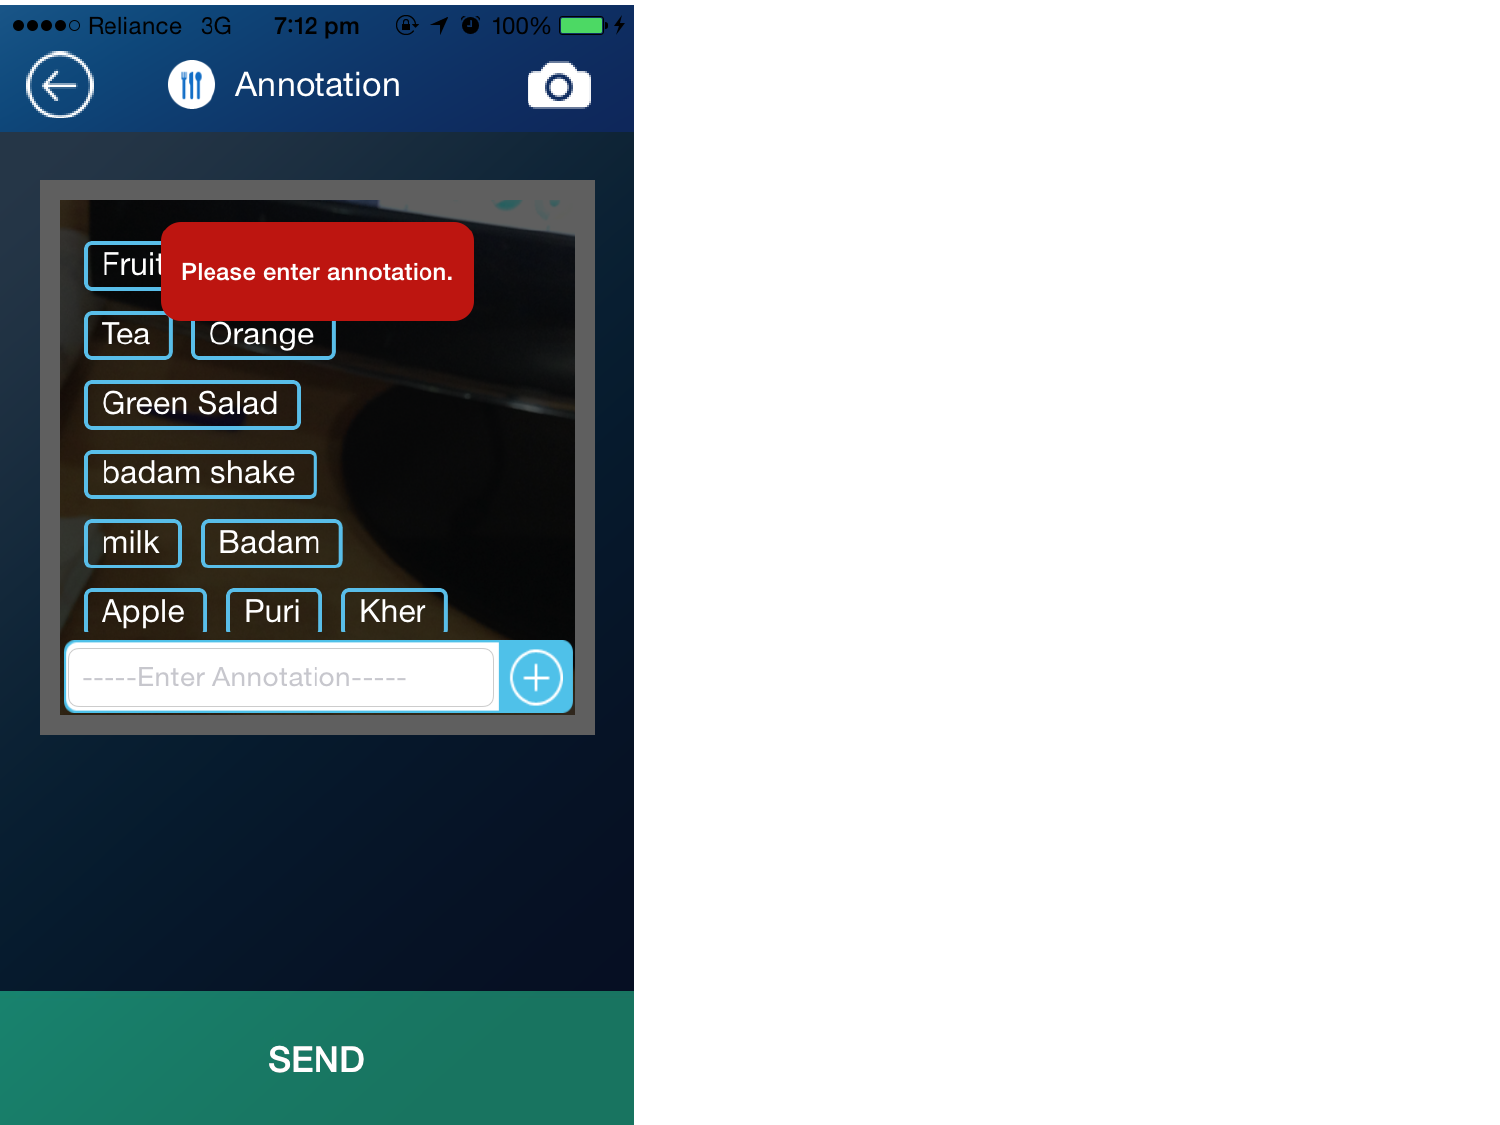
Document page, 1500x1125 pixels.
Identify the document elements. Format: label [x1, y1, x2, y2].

picture [0, 5, 634, 1125]
